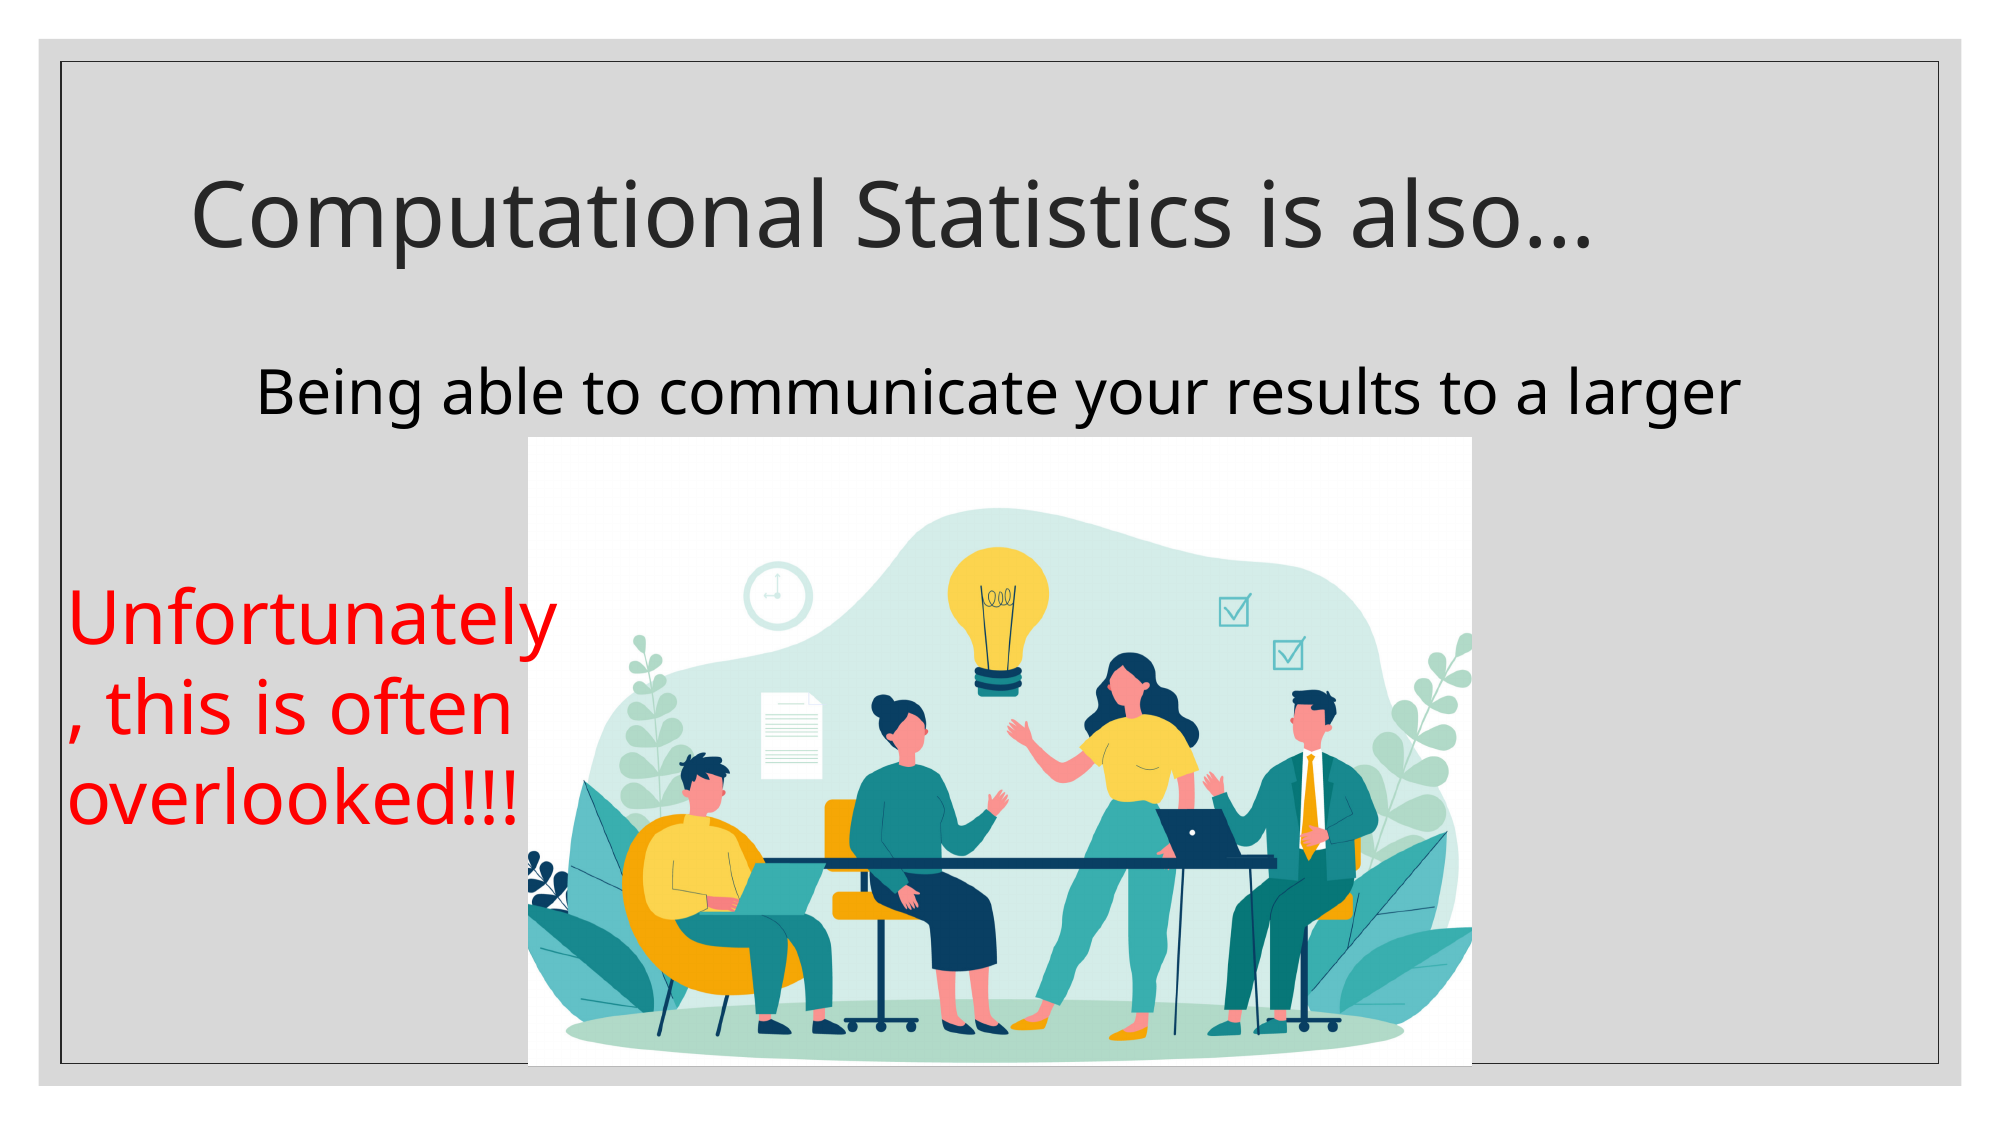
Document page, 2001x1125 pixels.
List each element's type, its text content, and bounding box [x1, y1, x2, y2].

title Computational Statistics is also… [174, 105, 1825, 331]
list Being able to communicate your results to a larger audience [174, 345, 1825, 977]
picture [528, 437, 1472, 1067]
text_box Unfortunately, this is often overlooked!!! [51, 562, 522, 848]
